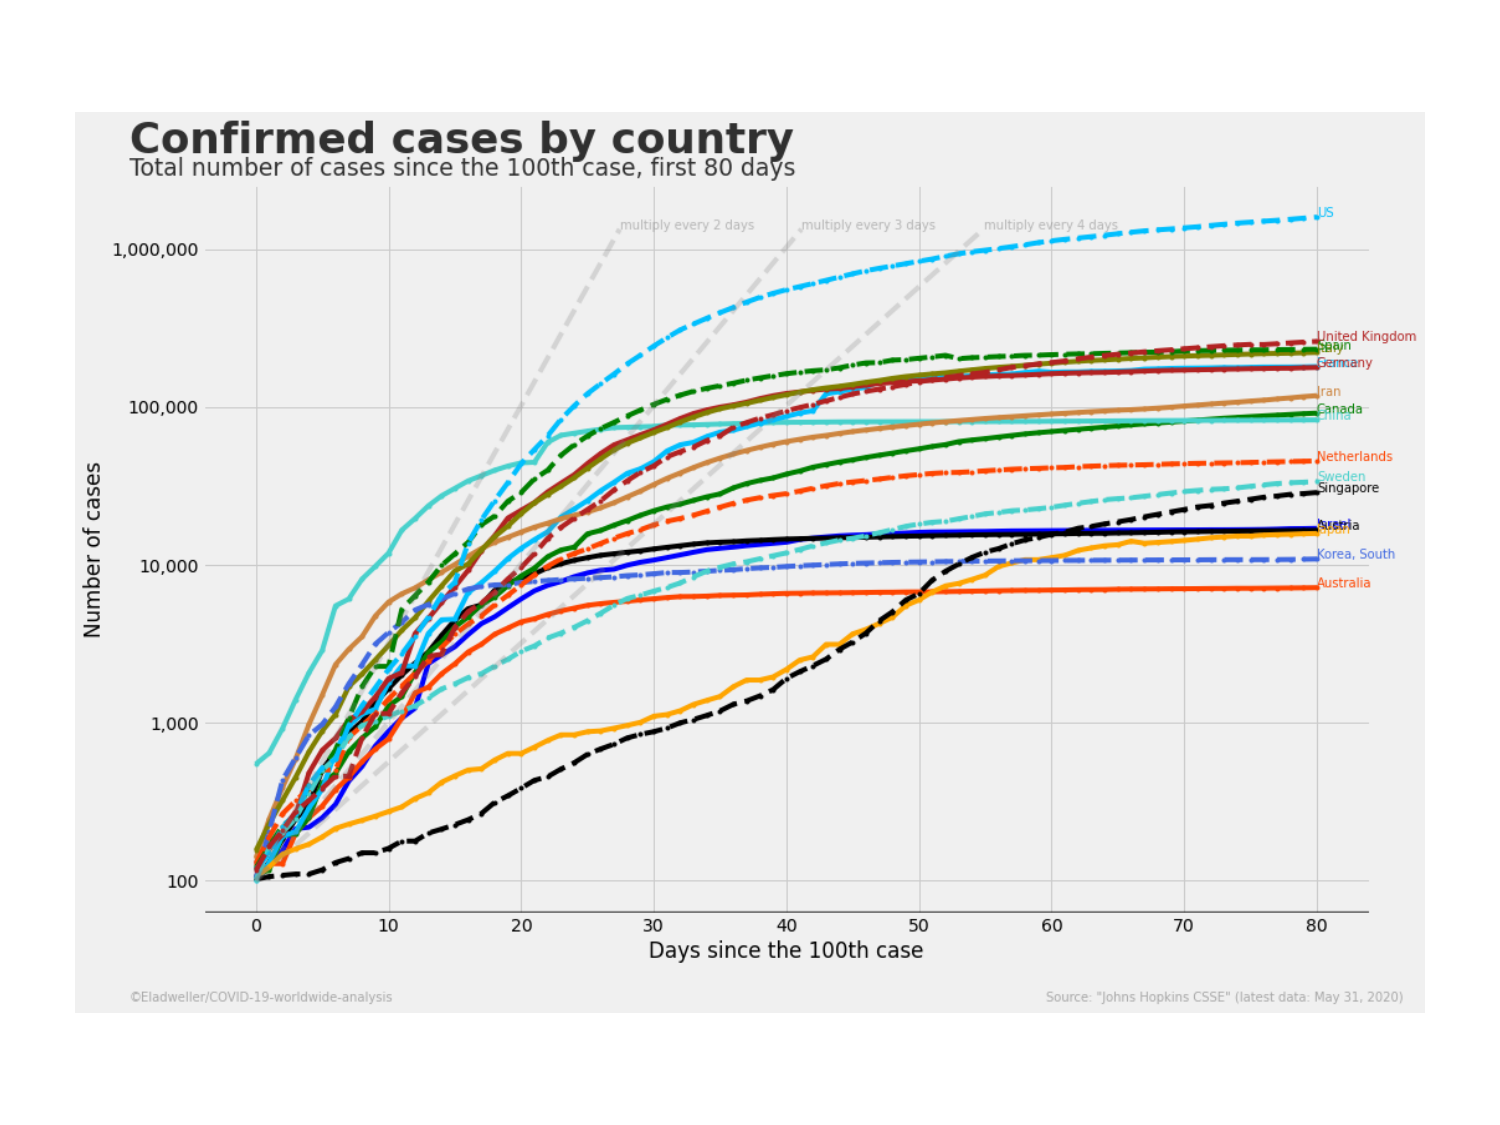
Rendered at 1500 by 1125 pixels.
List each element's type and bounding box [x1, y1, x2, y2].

picture [74, 112, 1426, 1013]
